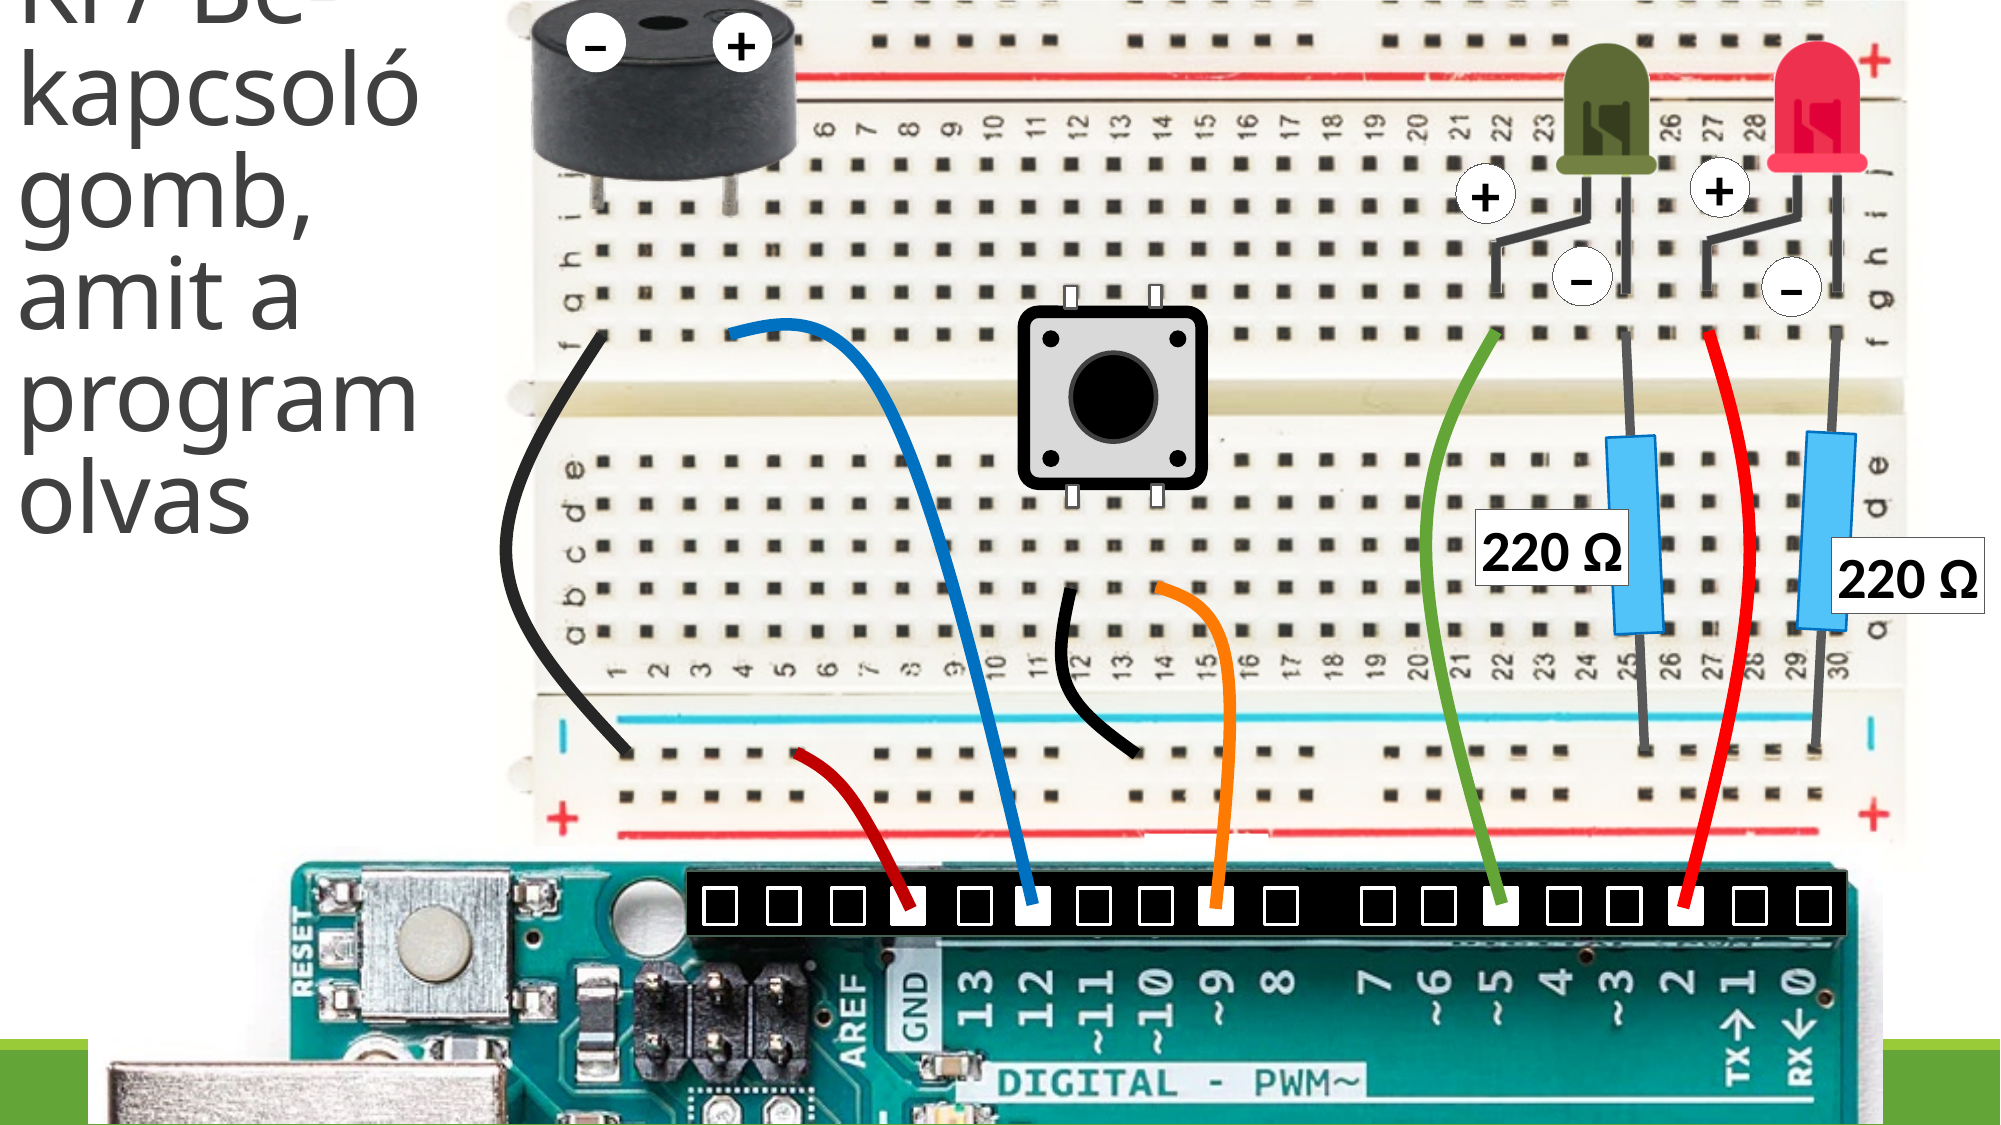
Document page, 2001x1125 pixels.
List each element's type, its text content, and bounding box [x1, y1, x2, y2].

text_box 220 Ω [1934, 537, 1985, 614]
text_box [1610, 330, 1661, 752]
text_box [1023, 284, 1203, 509]
title Ki / Be-kapcsoló gomb, amit a program olvas [1, 3, 490, 561]
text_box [1801, 327, 1852, 748]
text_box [88, 845, 1883, 1124]
picture [475, 0, 1926, 872]
